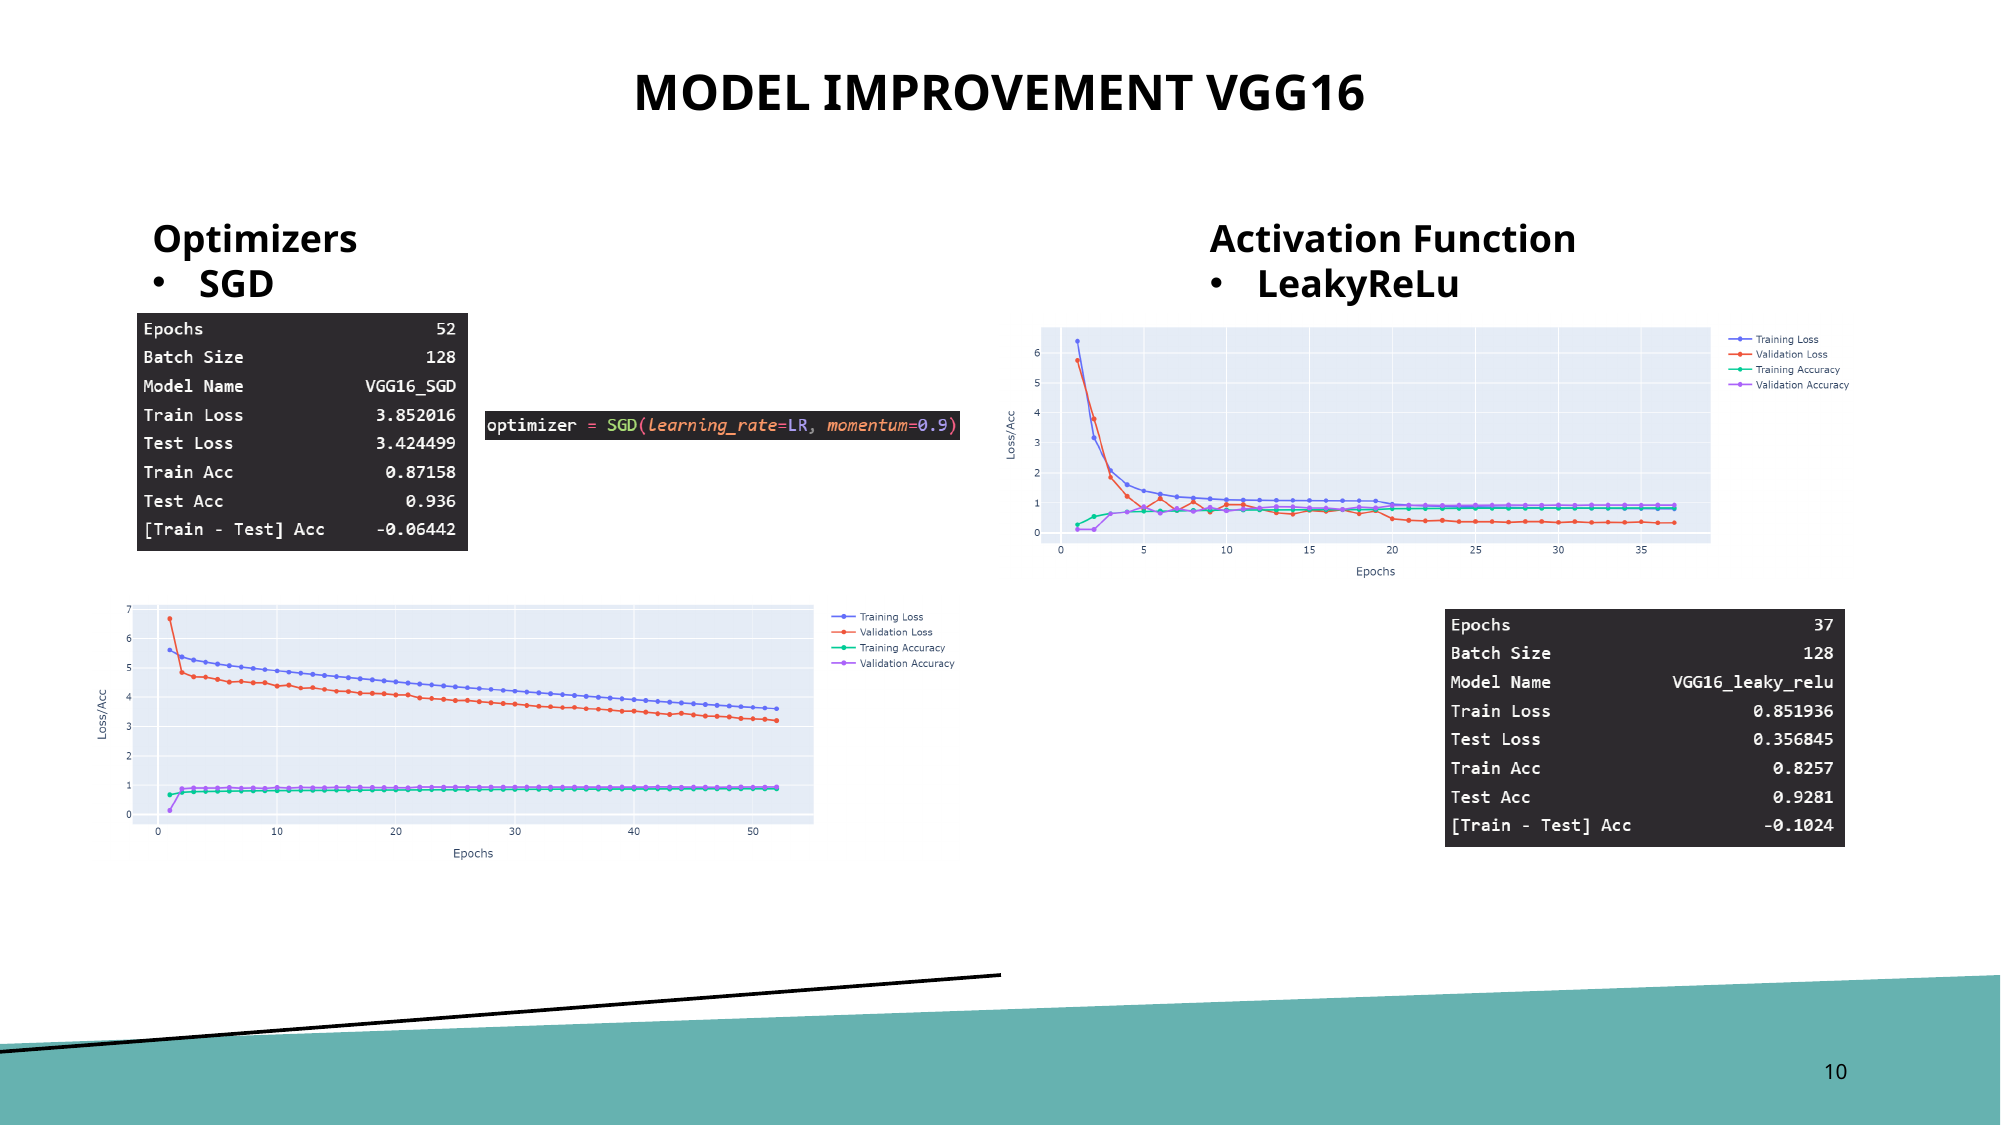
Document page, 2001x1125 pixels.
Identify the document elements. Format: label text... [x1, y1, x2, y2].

picture [1445, 609, 1845, 847]
picture [484, 411, 960, 440]
slide_number 10 [1412, 1042, 1863, 1103]
picture [92, 595, 960, 861]
picture [999, 313, 1854, 579]
picture [137, 313, 468, 551]
text_box Activation Function LeakyReLu [1195, 207, 1659, 313]
text_box Optimizers SGD [137, 207, 601, 312]
title Model improvement VGG16 [137, 59, 1863, 129]
